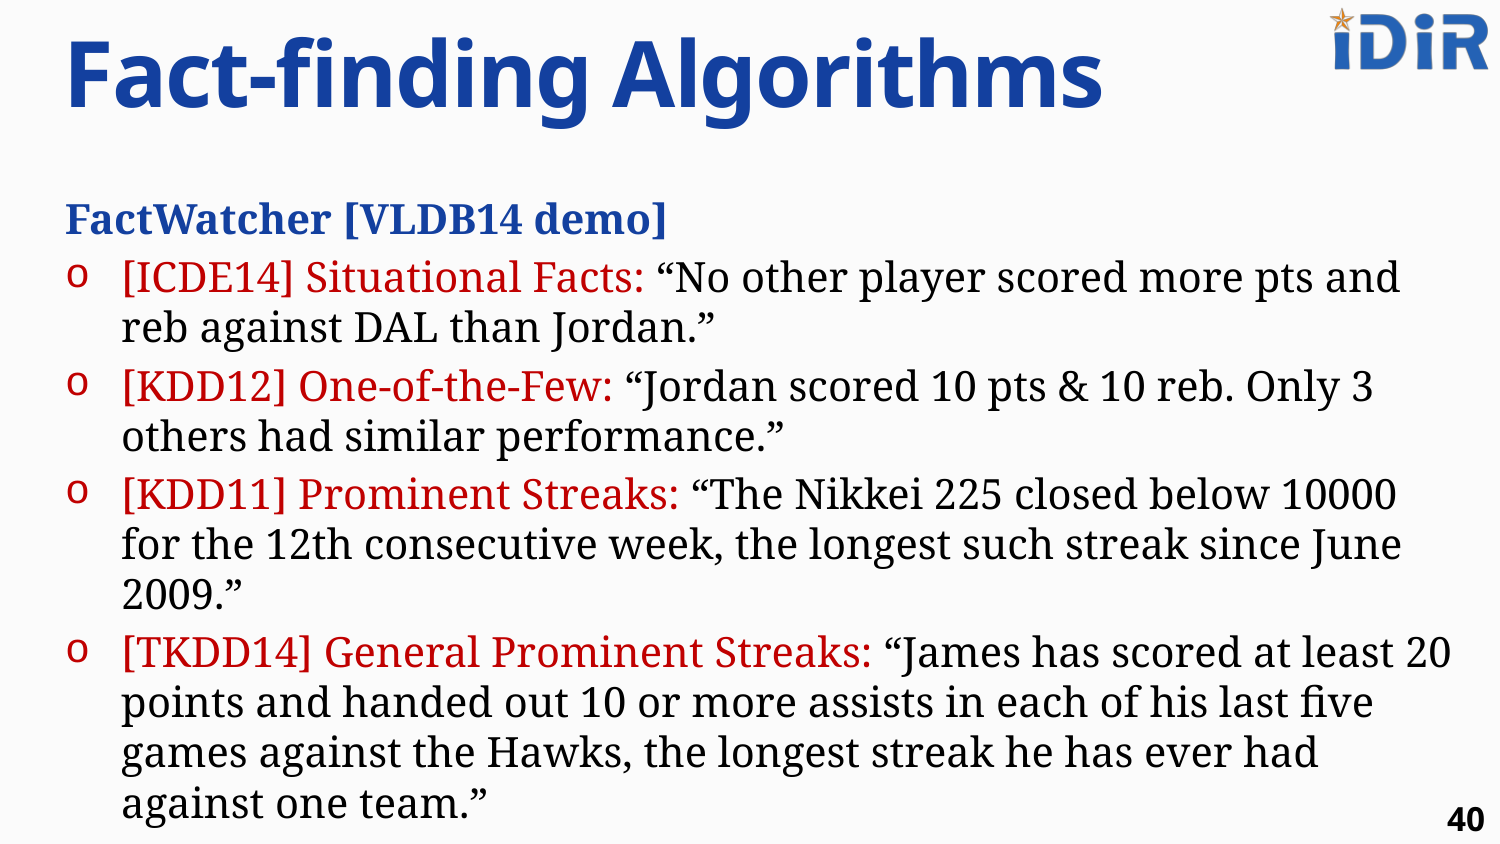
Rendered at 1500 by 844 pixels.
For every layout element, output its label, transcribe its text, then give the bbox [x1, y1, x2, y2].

slide_number 40 [1162, 798, 1500, 844]
list FactWatcher [VLDB14 demo] [ICDE14] Situational Facts: “No other player scored more pts and reb against DAL than Jordan.” [KDD12] One-of-the-Few: “Jordan scored 10 pts & 10 reb. Only 3 others had similar performance.” [KDD11] Prominent Streaks: “The Nikkei 225 closed below 10000 for the 12th consecutive week, the longest such streak since June 2009.” [TKDD14] General Prominent Streaks: “James has scored at least 20 points and handed out 10 or more assists in each of his last five games against the Hawks, the longest streak he has ever had against one team.” Frequent Episode Mining [ICDE15] [63, 192, 1462, 799]
picture [1328, 6, 1492, 74]
title Fact-finding Algorithms [63, 28, 1436, 139]
